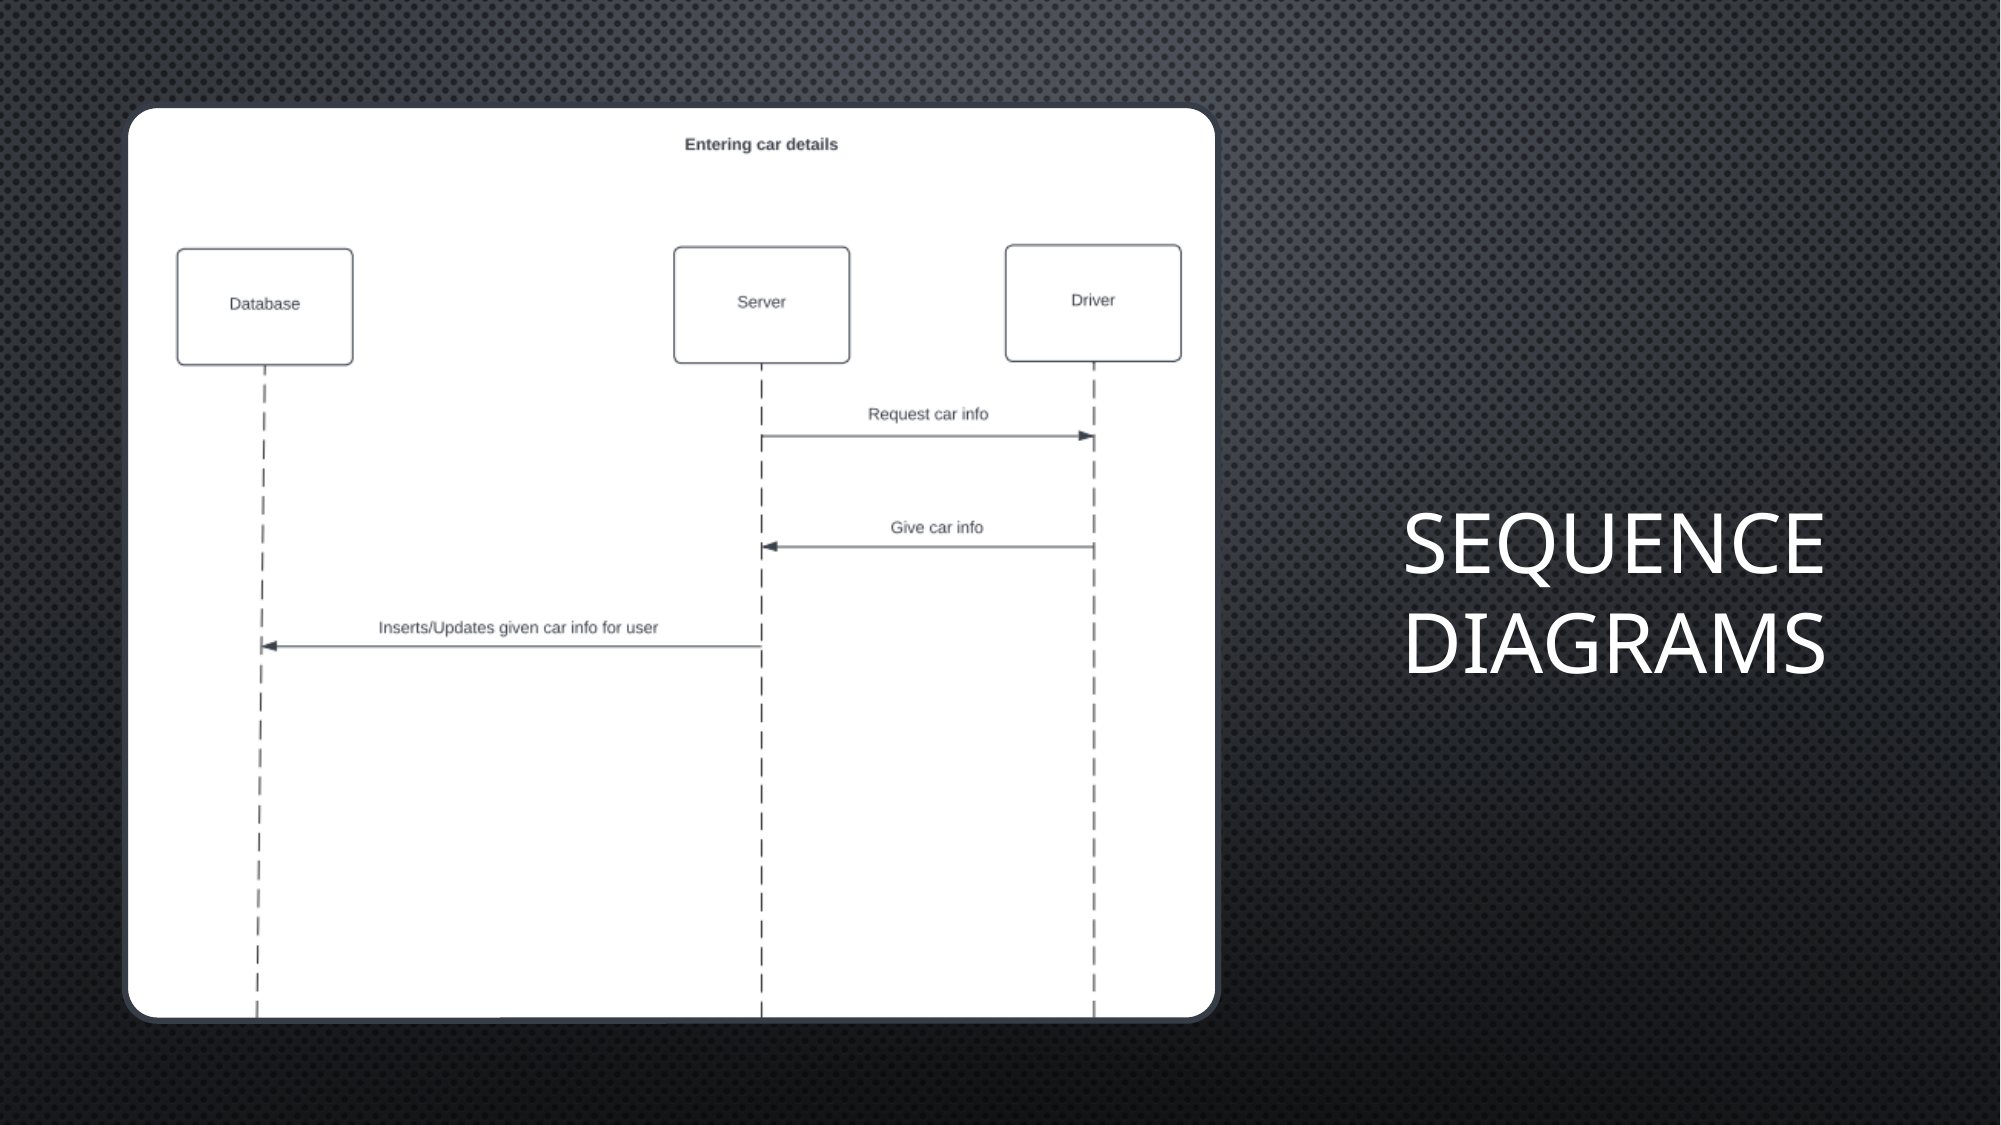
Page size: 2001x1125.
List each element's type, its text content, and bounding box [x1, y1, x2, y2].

title Sequence diagrams [1339, 99, 1892, 698]
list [124, 104, 1219, 1021]
